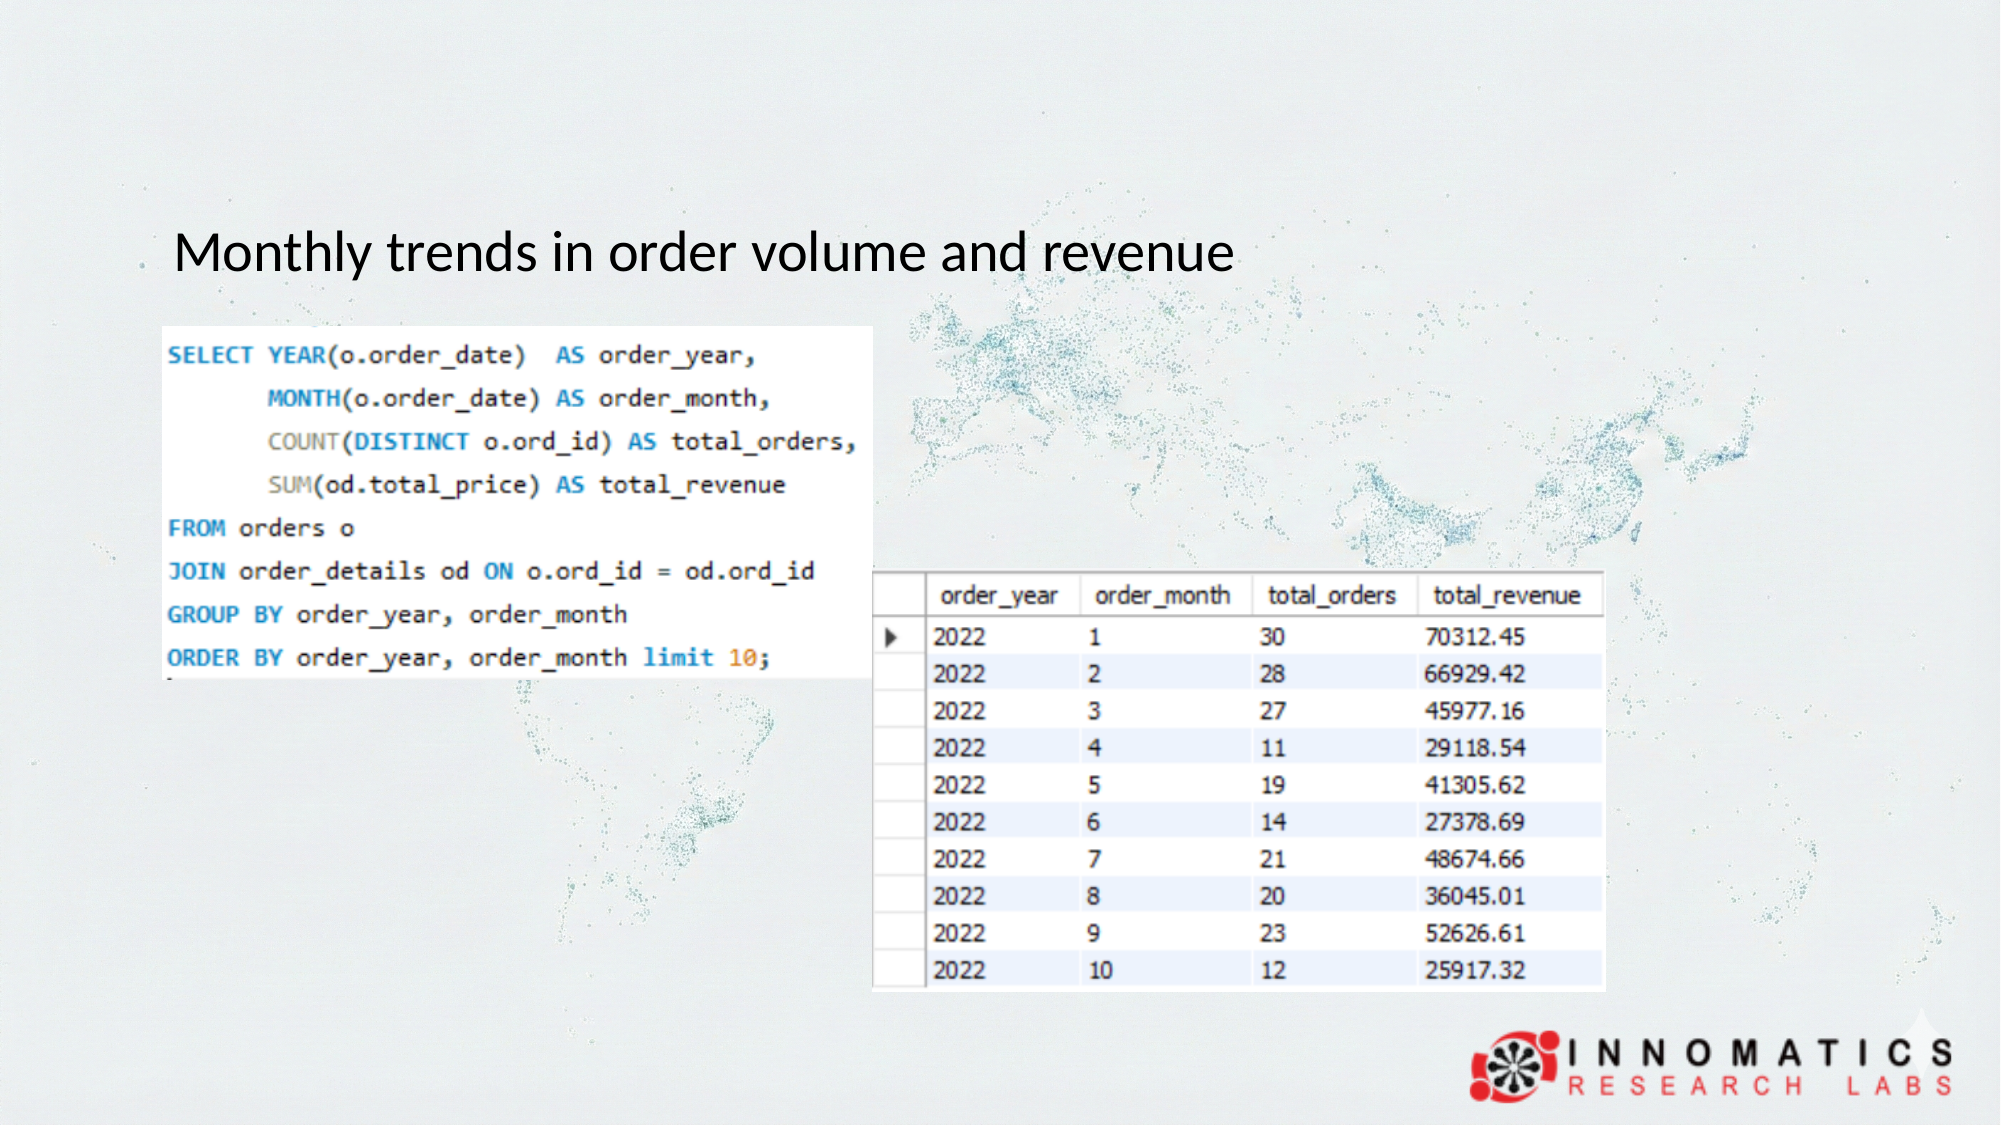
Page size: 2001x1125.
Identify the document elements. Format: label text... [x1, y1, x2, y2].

picture [0, 0, 2001, 1125]
title Monthly trends in order volume and revenue [137, 133, 1863, 351]
